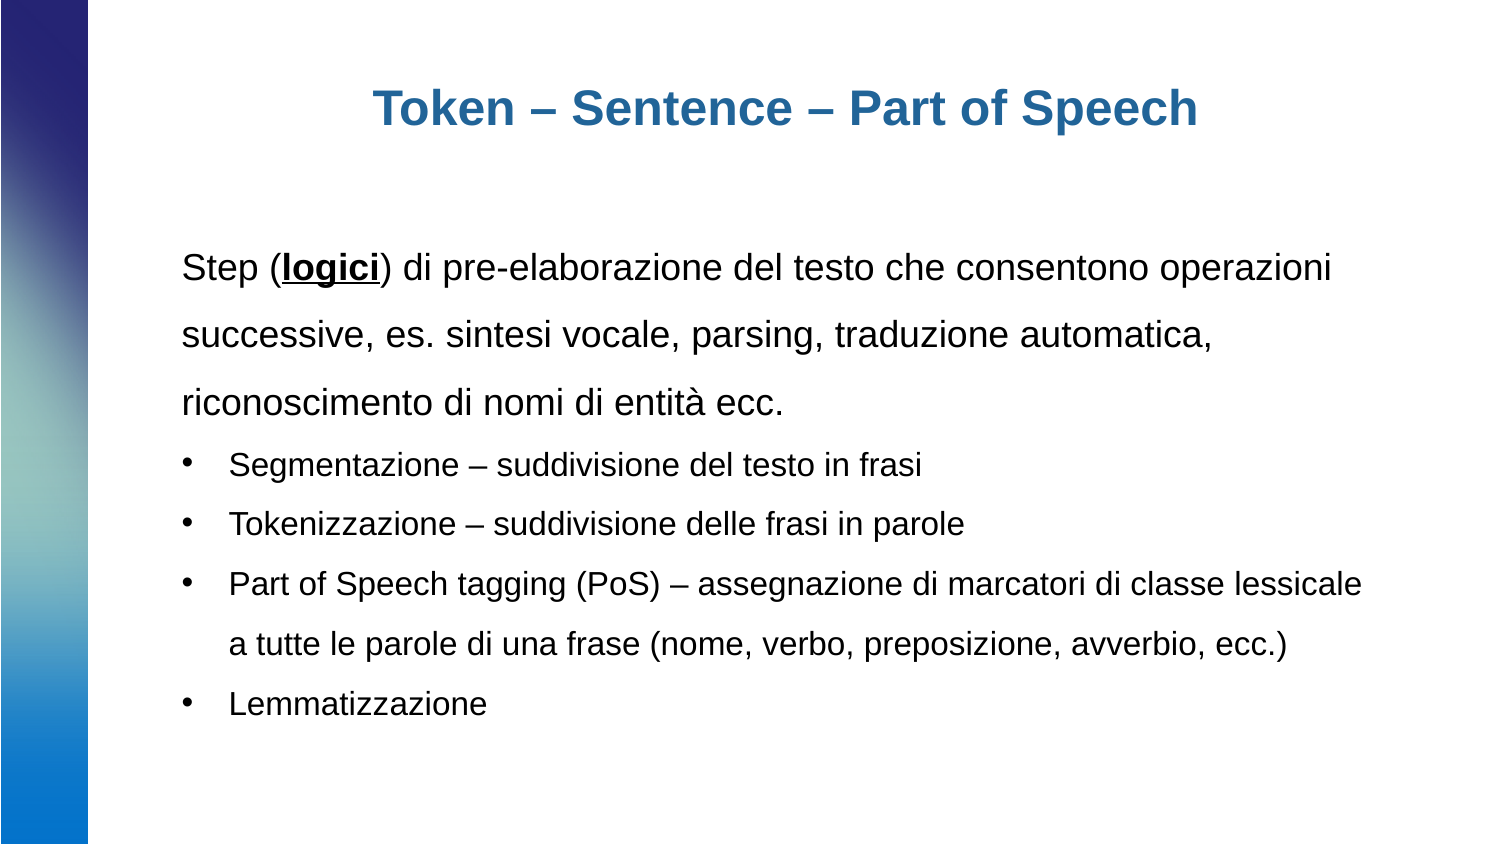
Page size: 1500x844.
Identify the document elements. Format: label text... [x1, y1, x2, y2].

title Token – Sentence – Part of Speech [195, 51, 1376, 162]
picture [1, 0, 89, 844]
text_box Step (logici) di pre-elaborazione del testo che consentono operazioni successive, es. sintesi vocale, parsing, traduzione automatica, riconoscimento di nomi di entità ecc. Segmentazione – suddivisione del testo in frasi Tokenizzazione – suddivisione delle frasi in parole Part of Speech tagging (PoS) – assegnazione di marcatori di classe lessicale a tutte le parole di una frase (nome, verbo, preposizione, avverbio, ecc.) Lemmatizzazione [166, 212, 1398, 730]
